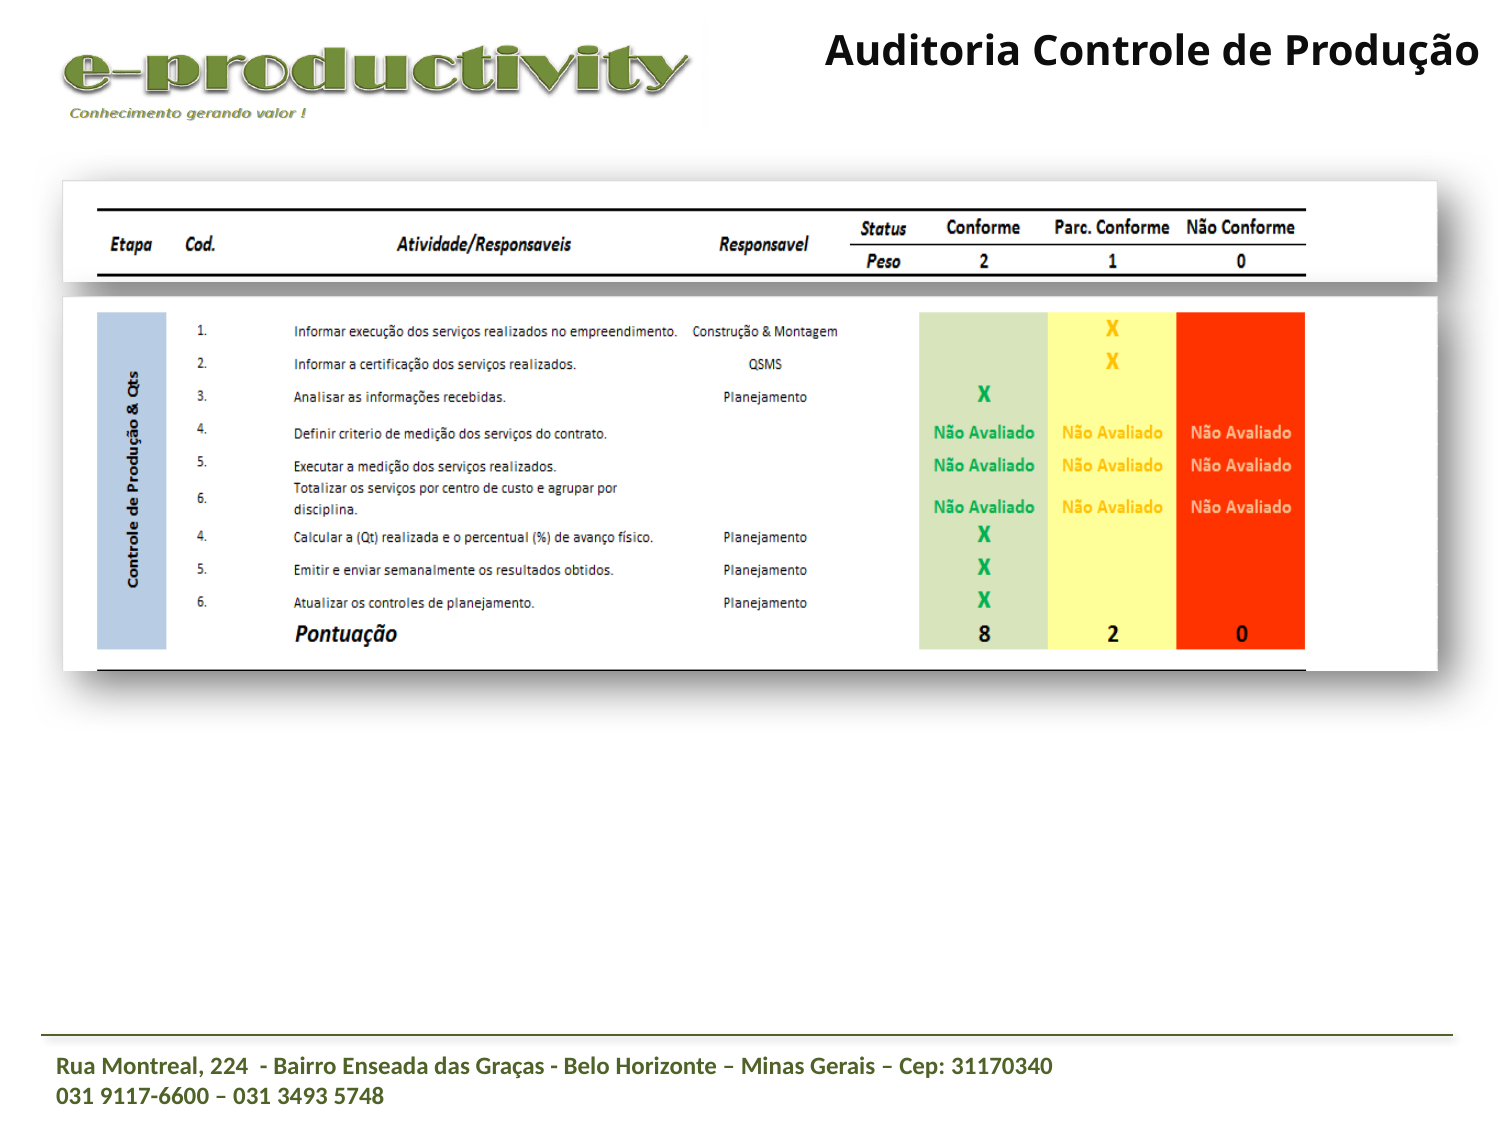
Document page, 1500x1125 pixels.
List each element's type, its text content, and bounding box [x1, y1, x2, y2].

picture [61, 296, 1438, 671]
picture [5, 6, 708, 150]
picture [61, 180, 1438, 282]
text_box Auditoria Controle de Produção [712, 23, 1486, 93]
text_box Rua Montreal, 224 - Bairro Enseada das Graças - Belo Horizonte – Minas Gerais – Cep: 31170340 031 9117-6600 – 031 3493 5748 [41, 1042, 1447, 1117]
